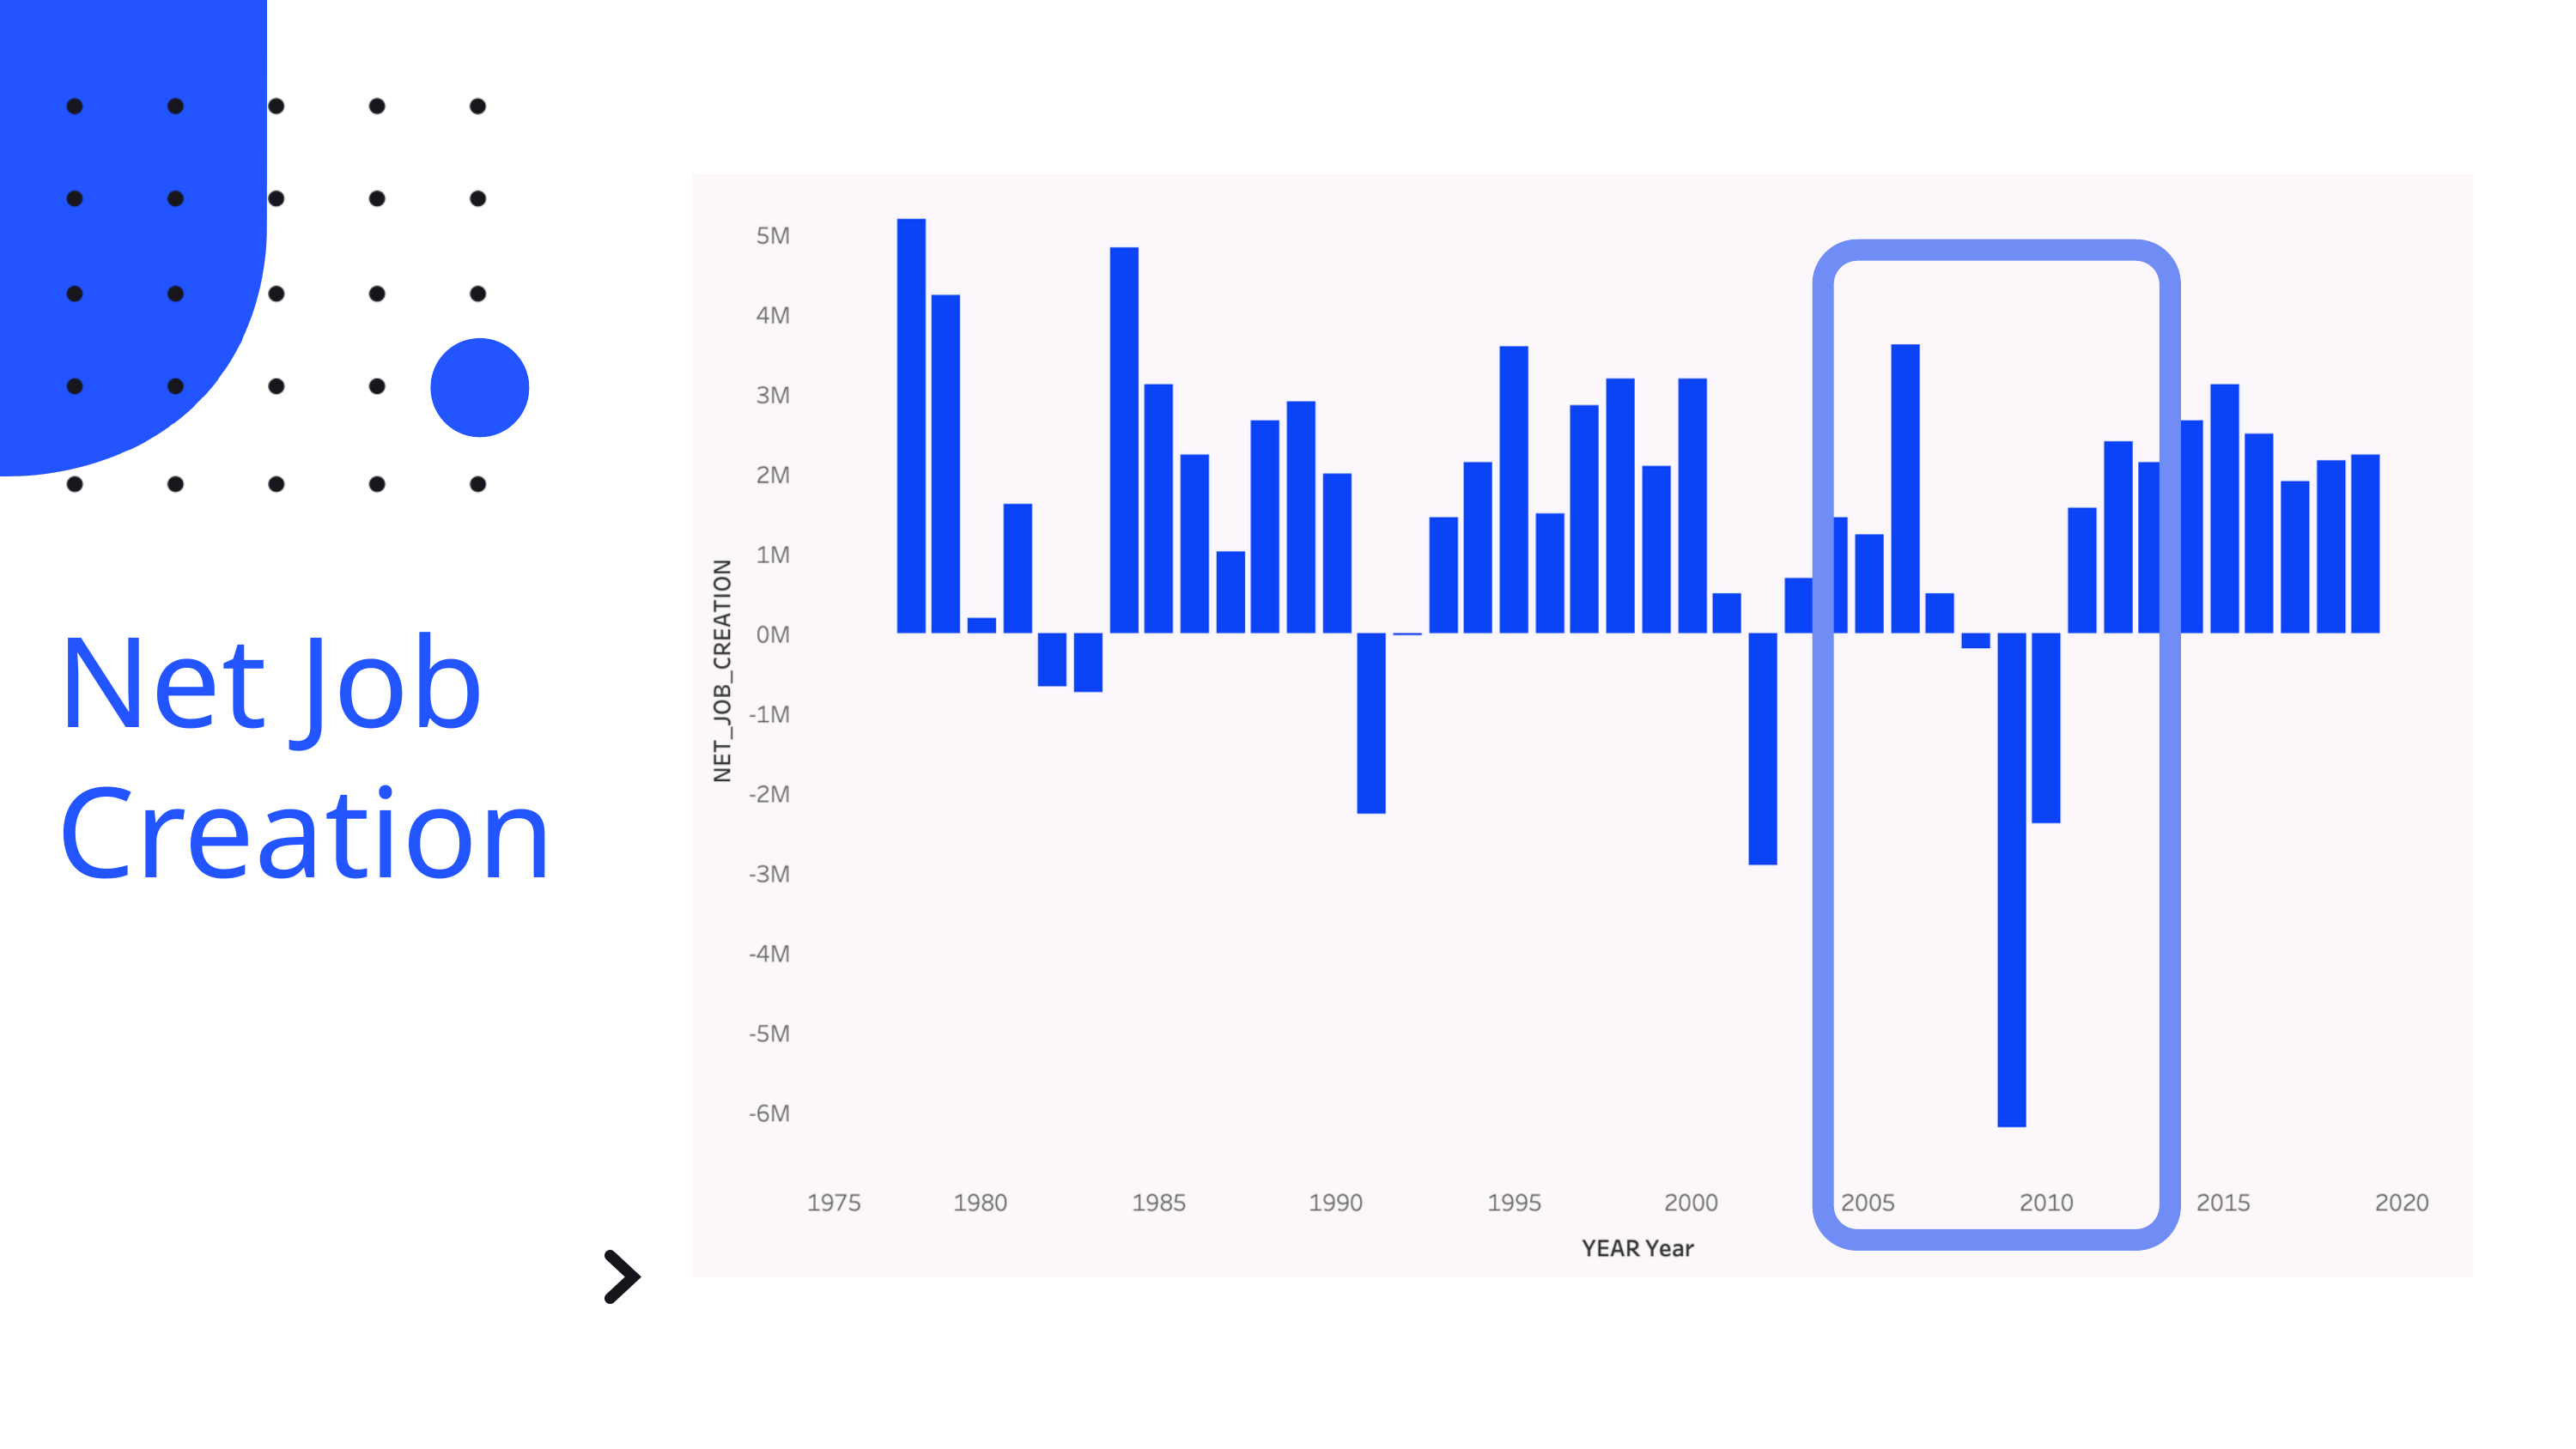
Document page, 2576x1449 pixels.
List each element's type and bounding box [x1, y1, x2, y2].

picture [692, 173, 2473, 1277]
picture [0, 0, 493, 498]
text_box [55, 603, 1533, 1006]
text_box [430, 337, 530, 438]
picture [605, 1250, 641, 1304]
text_box [1812, 239, 2182, 1252]
